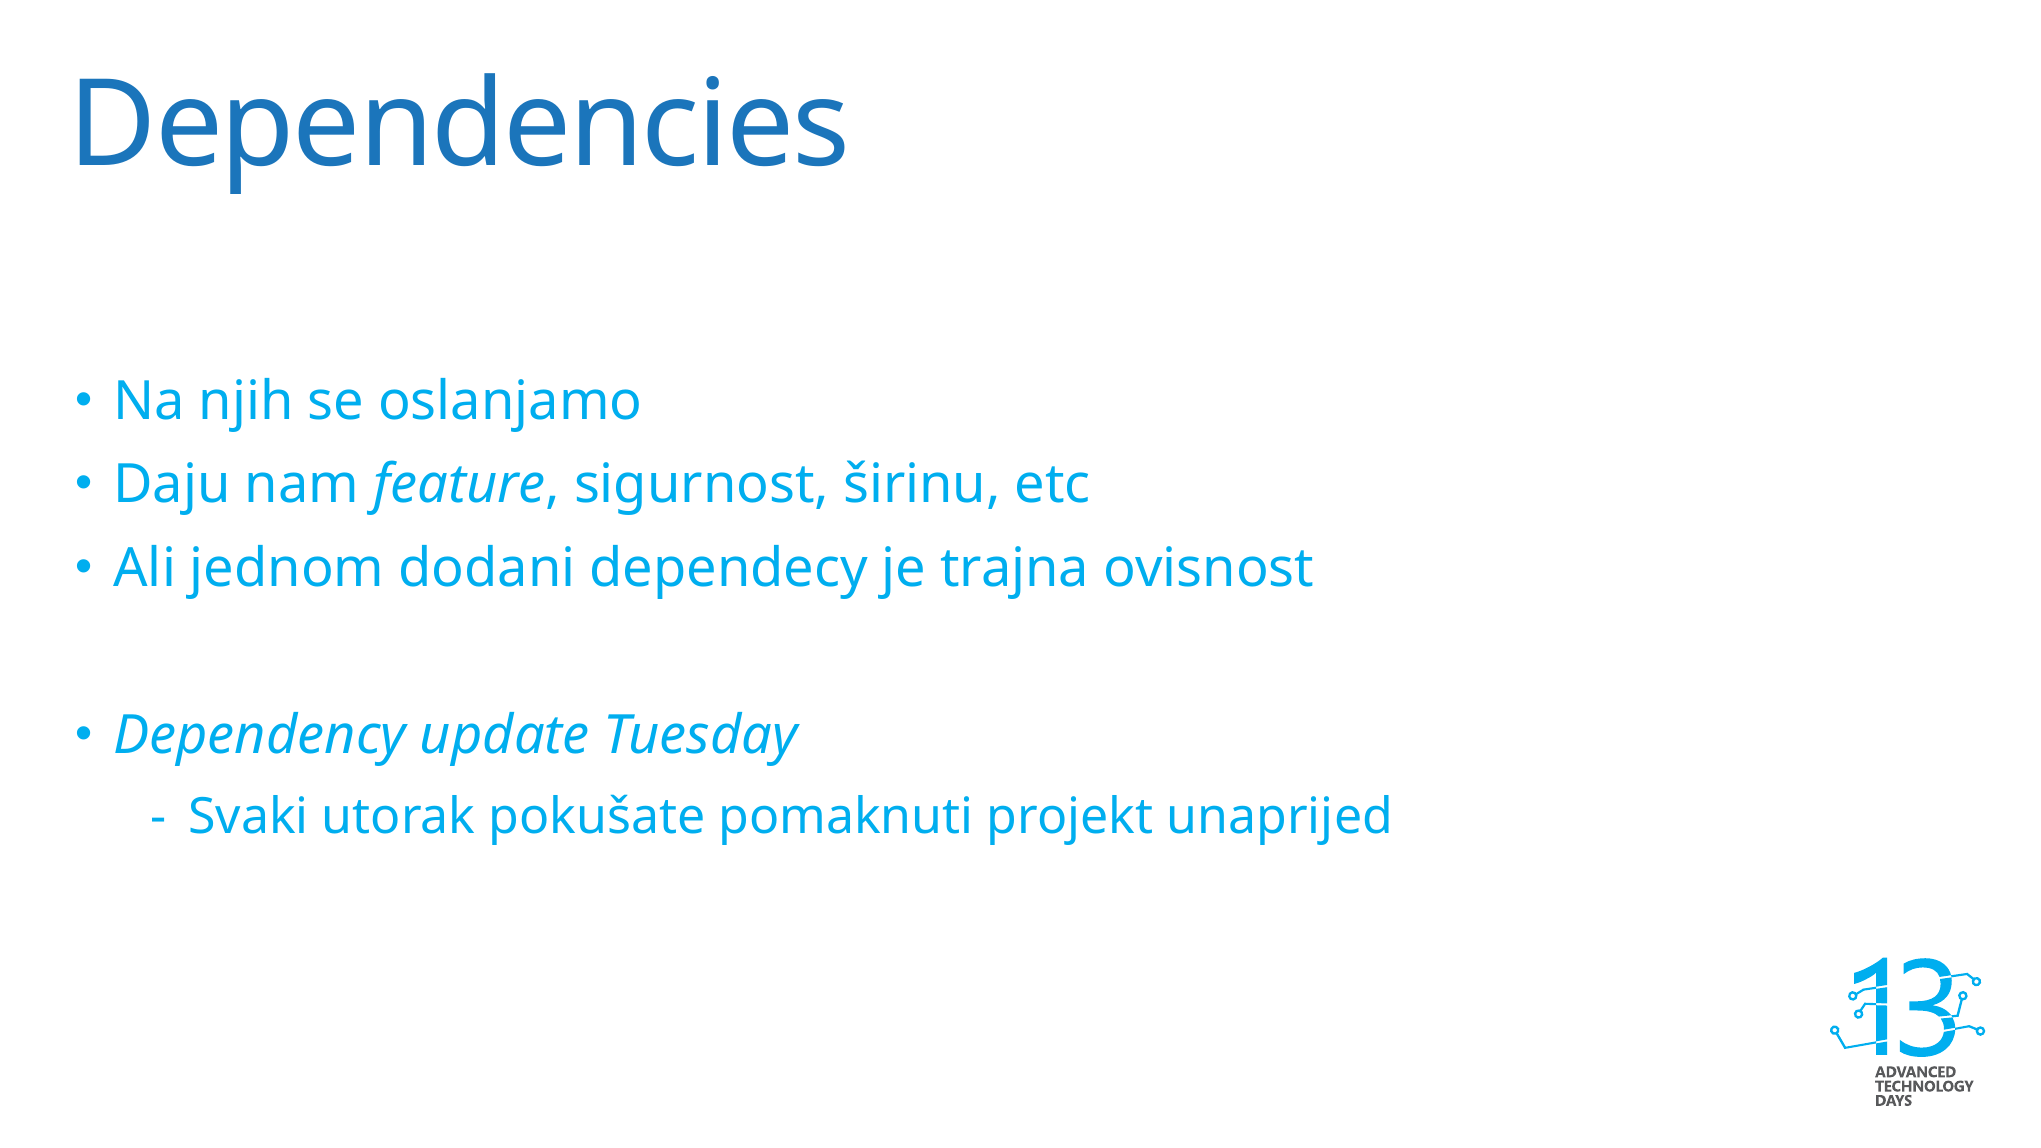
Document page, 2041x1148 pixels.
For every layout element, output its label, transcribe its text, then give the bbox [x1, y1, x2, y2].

title Dependencies [45, 43, 1546, 224]
list Na njih se oslanjamo Daju nam feature, sigurnost, širinu, etc Ali jednom dodani dependecy je trajna ovisnost Dependency update Tuesday Svaki utorak pokušate pomaknuti projekt unaprijed [45, 348, 1546, 1019]
